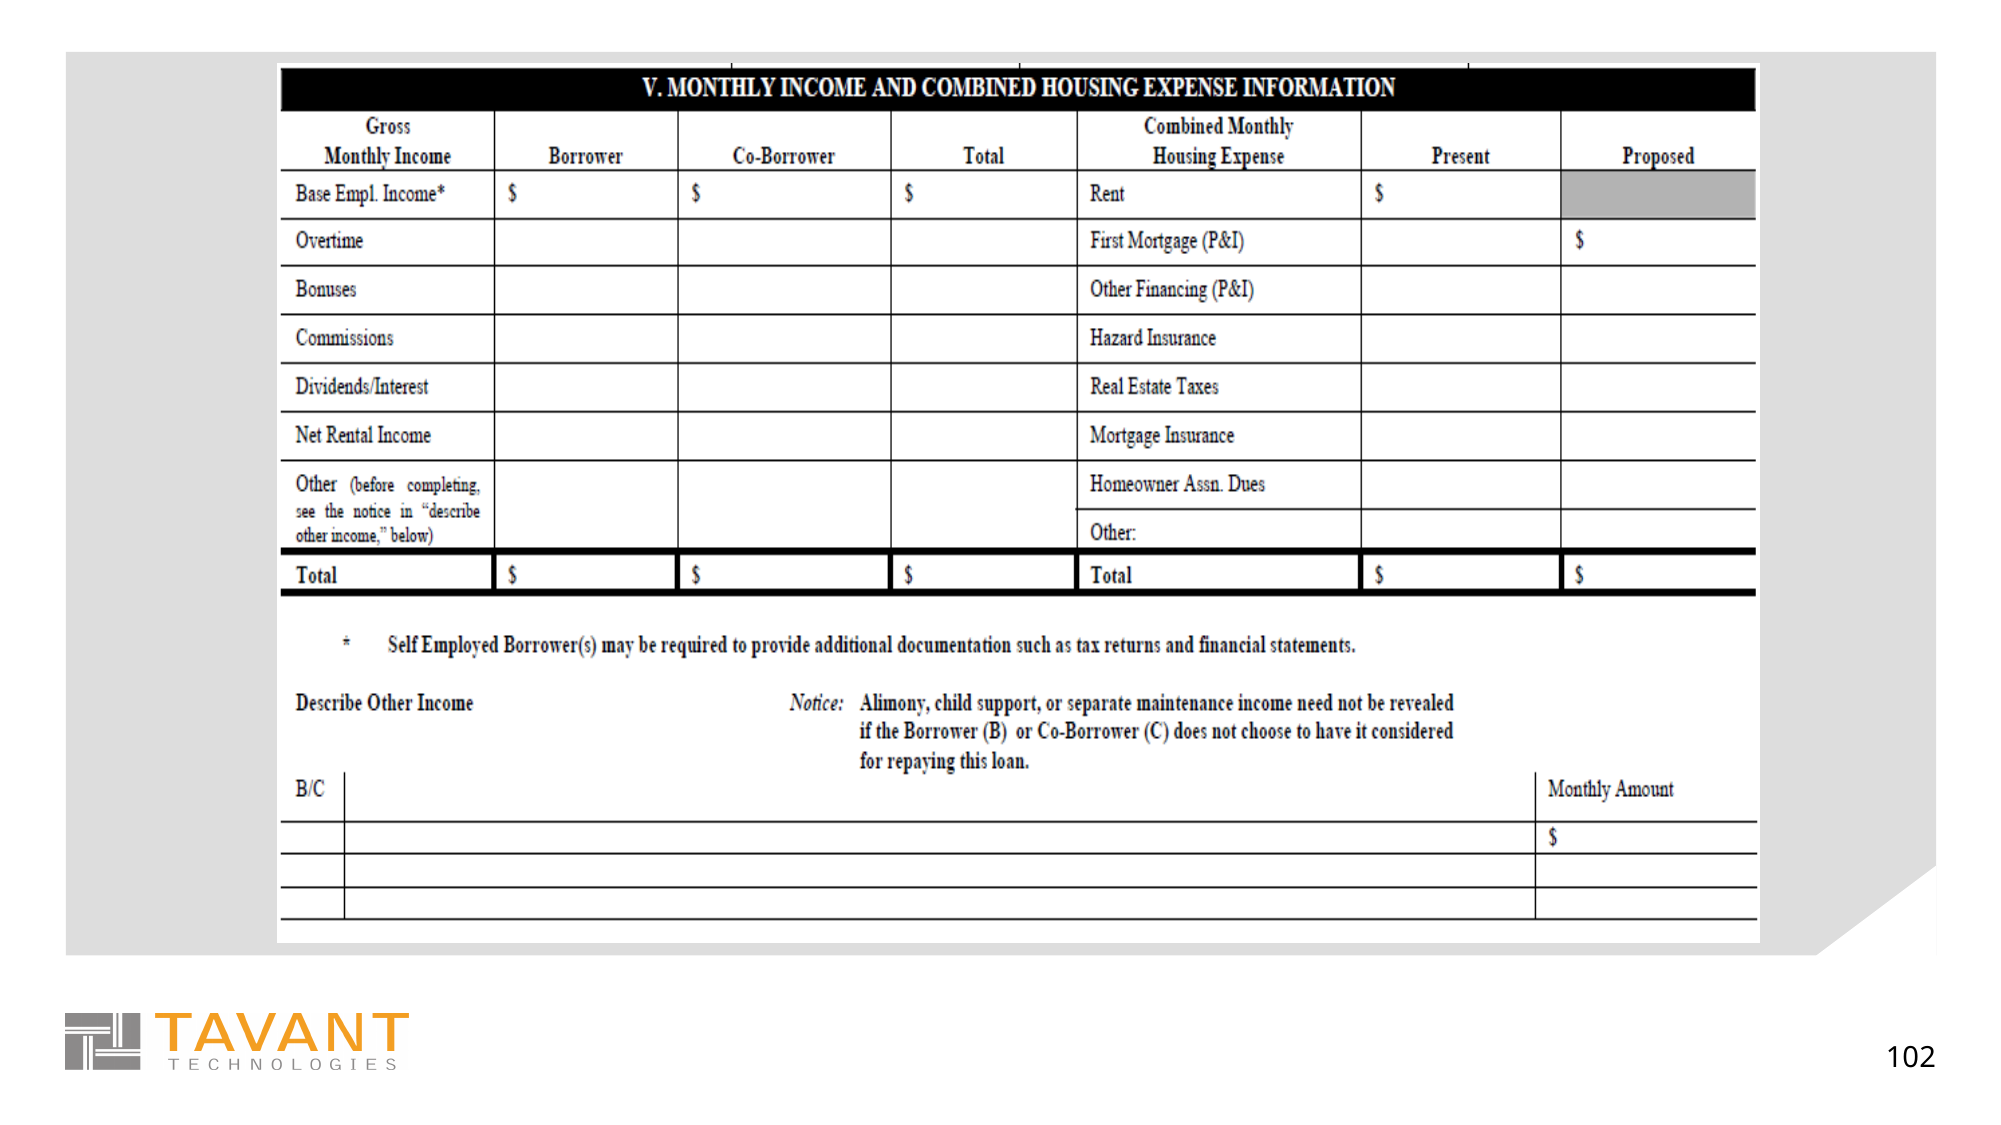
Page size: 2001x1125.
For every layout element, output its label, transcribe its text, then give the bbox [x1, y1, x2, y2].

picture [277, 63, 1760, 943]
slide_number 102 [1519, 1028, 1937, 1090]
picture [65, 1013, 409, 1070]
